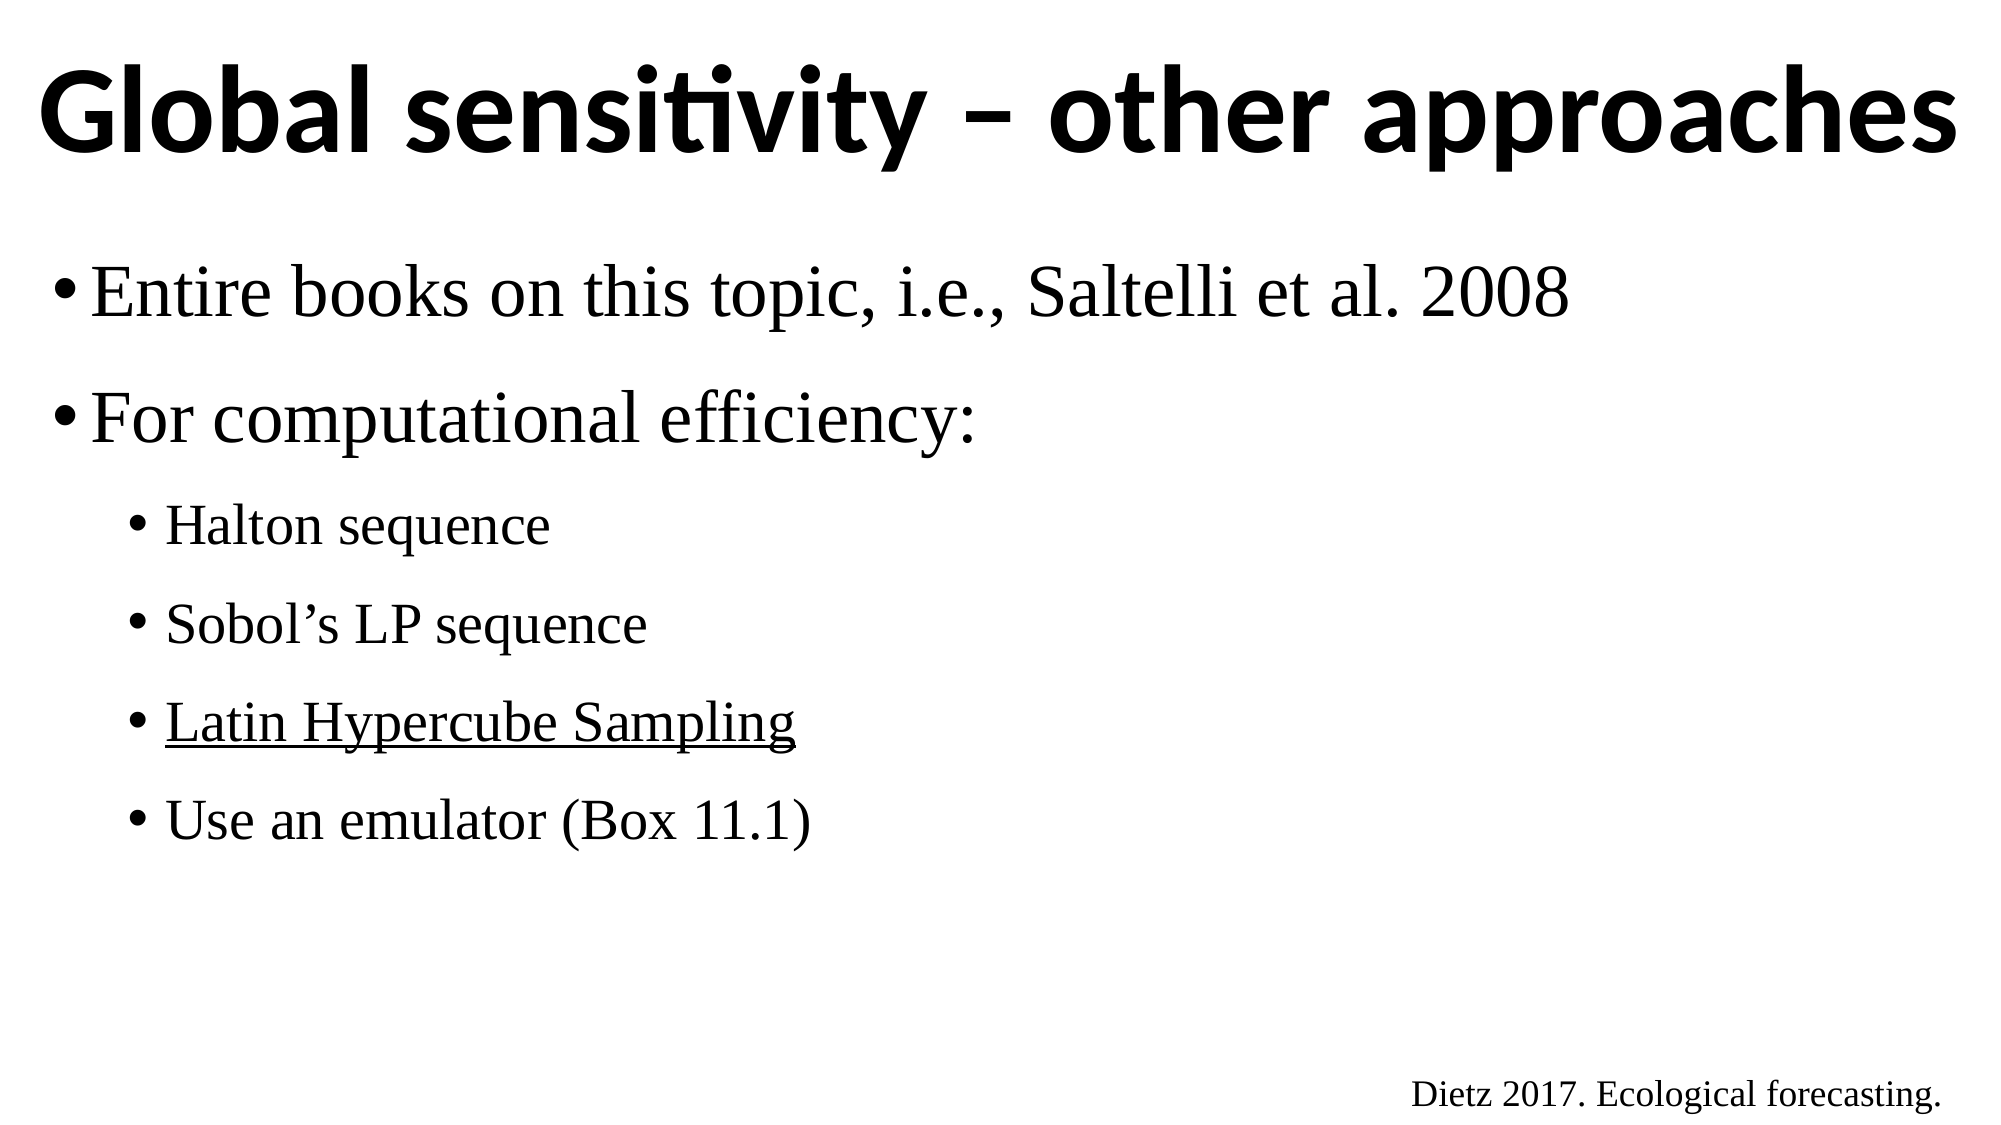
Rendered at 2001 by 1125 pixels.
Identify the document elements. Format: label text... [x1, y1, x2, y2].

title Global sensitivity – other approaches [0, 3, 2000, 221]
text_box Dietz 2017. Ecological forecasting. [1396, 1061, 1959, 1122]
list Entire books on this topic, i.e., Saltelli et al. 2008 For computational efficiency: Halton sequence Sobol’s LP sequence Latin Hypercube Sampling Use an emulator (Box 11.1) [37, 243, 1965, 1122]
